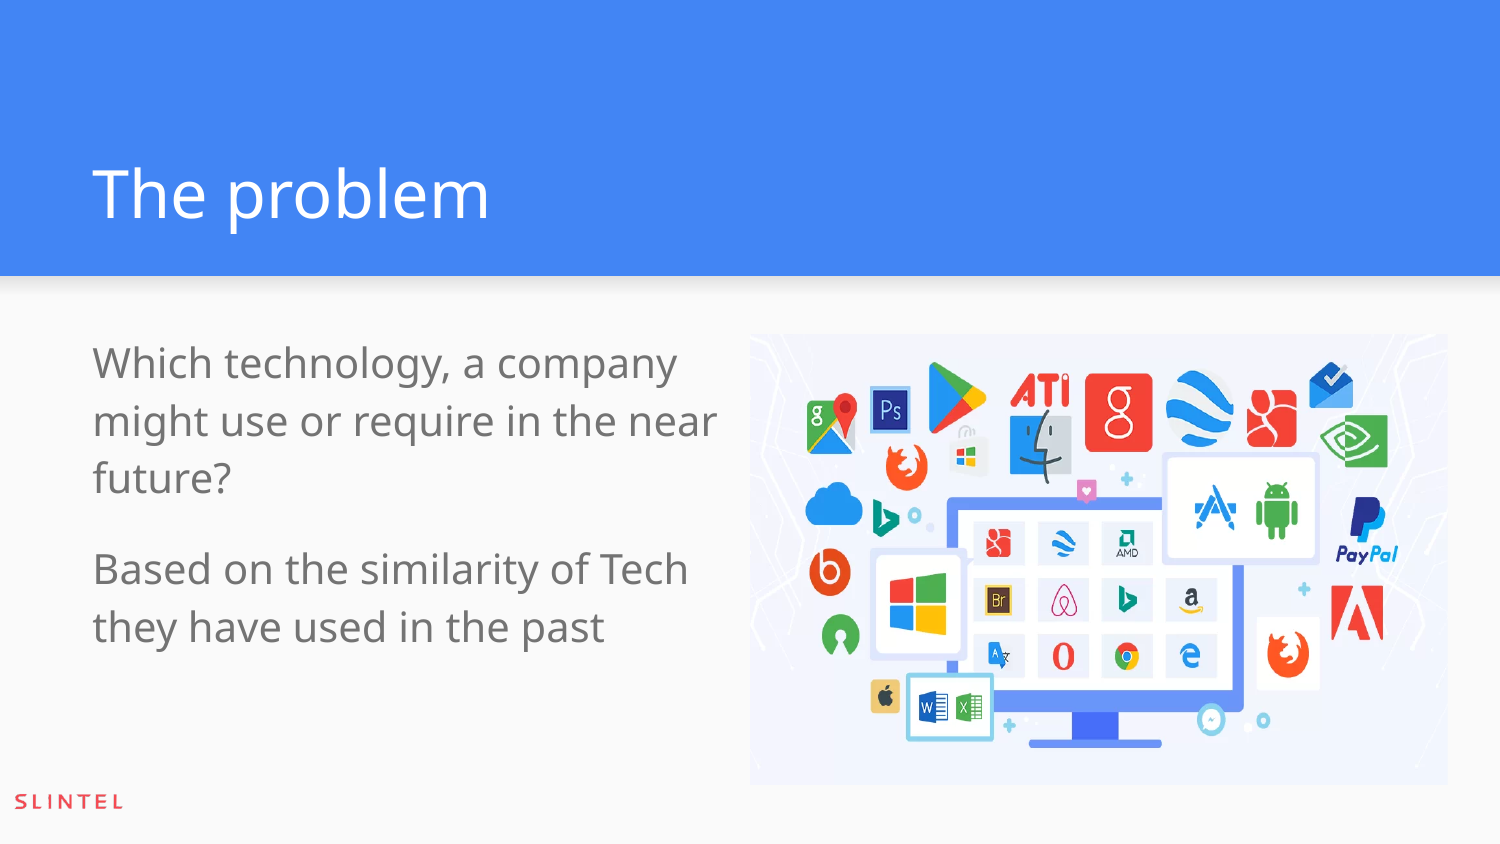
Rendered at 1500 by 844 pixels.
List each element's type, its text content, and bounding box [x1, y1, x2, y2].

list Which technology, a company might use or require in the near future? Based on the similarity of Tech they have used in the past [77, 314, 734, 760]
picture [749, 334, 1448, 786]
picture [0, 750, 137, 844]
title The problem [77, 121, 1427, 248]
